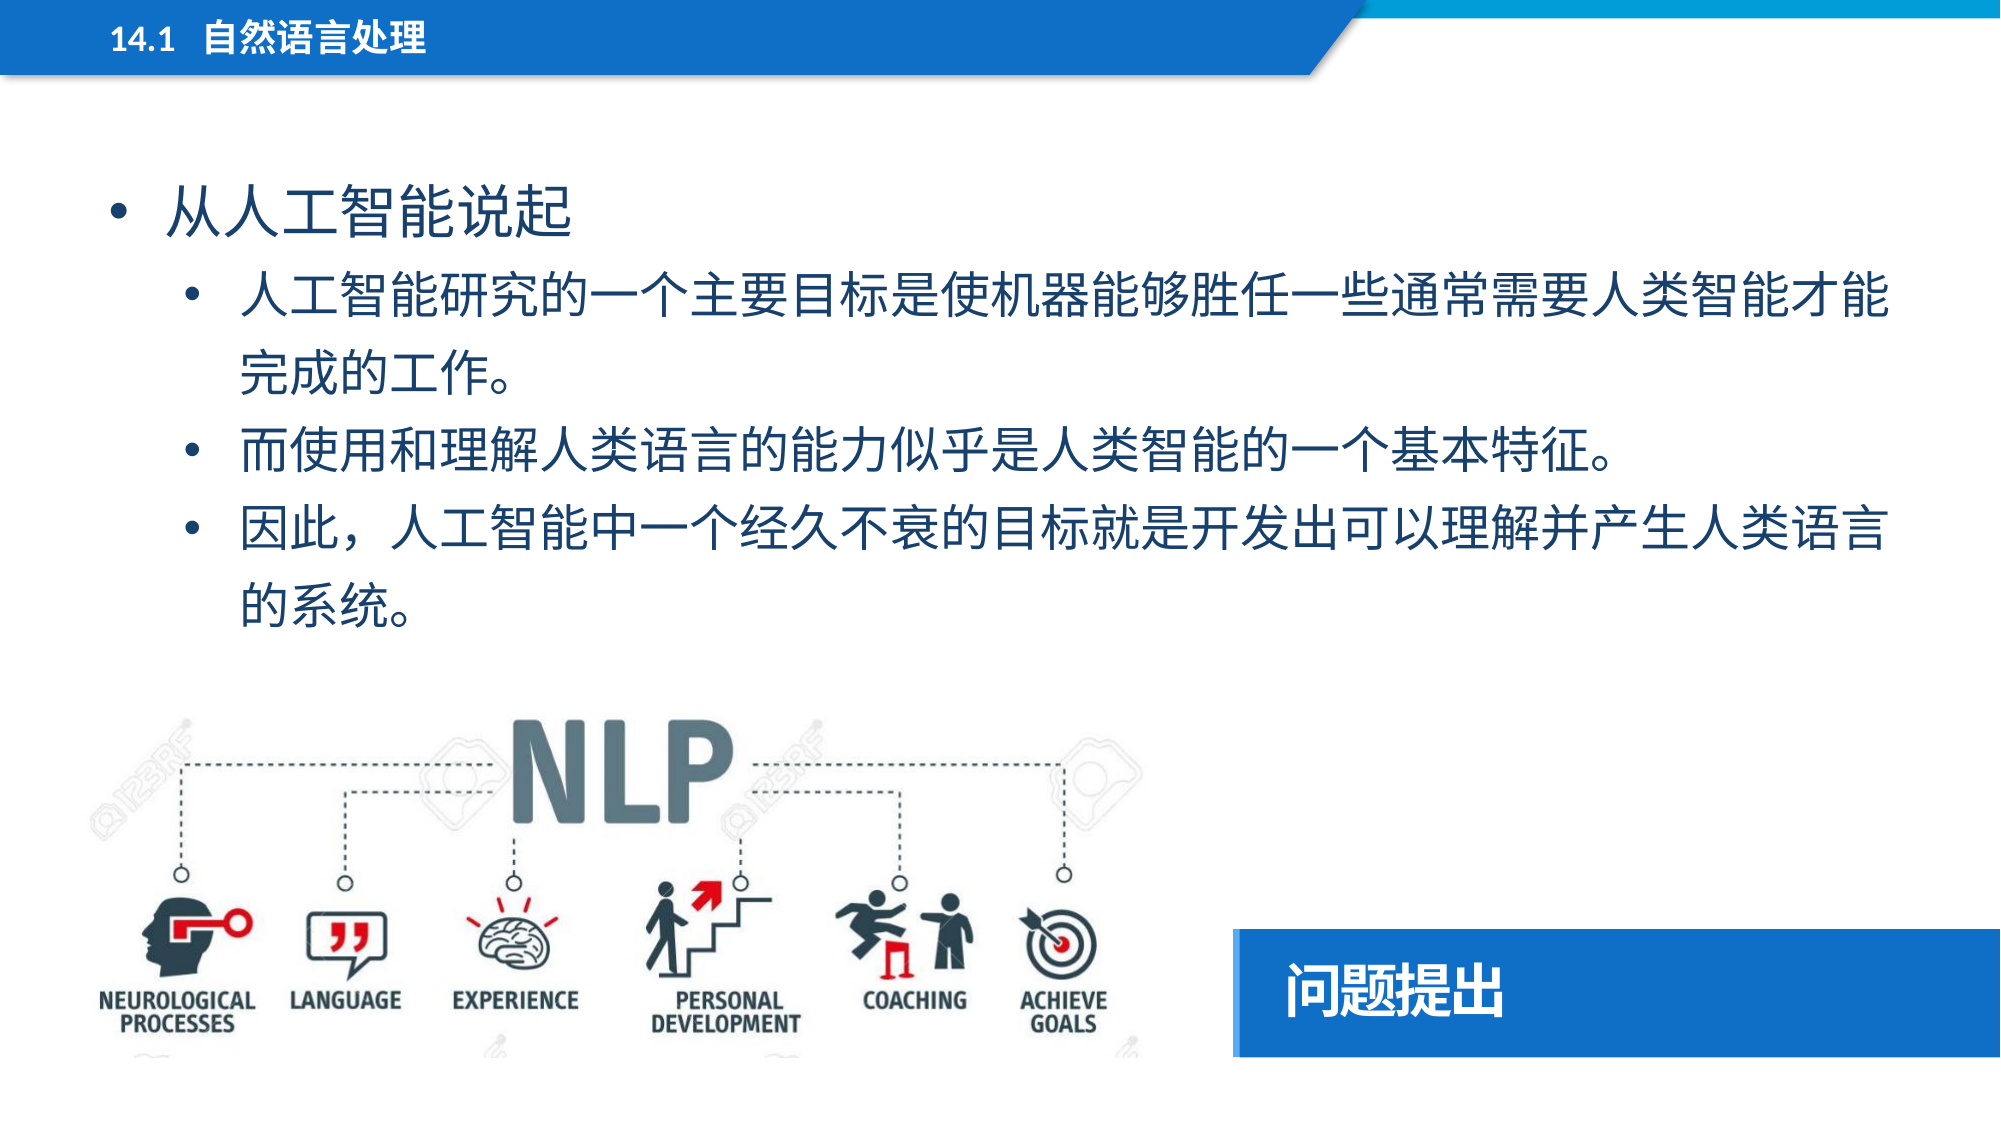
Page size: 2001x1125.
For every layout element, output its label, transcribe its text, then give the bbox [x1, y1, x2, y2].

picture [58, 692, 1174, 1058]
text_box 从人工智能说起 人工智能研究的一个主要目标是使机器能够胜任一些通常需要人类智能才能完成的工作。 而使用和理解人类语言的能力似乎是人类智能的一个基本特征。 因此，人工智能中一个经久不衰的目标就是开发出可以理解并产生人类语言的系统。 [93, 146, 1917, 643]
list 问题提出 [1239, 929, 2000, 1058]
list 14.1 自然语言处理 [93, 11, 1138, 68]
